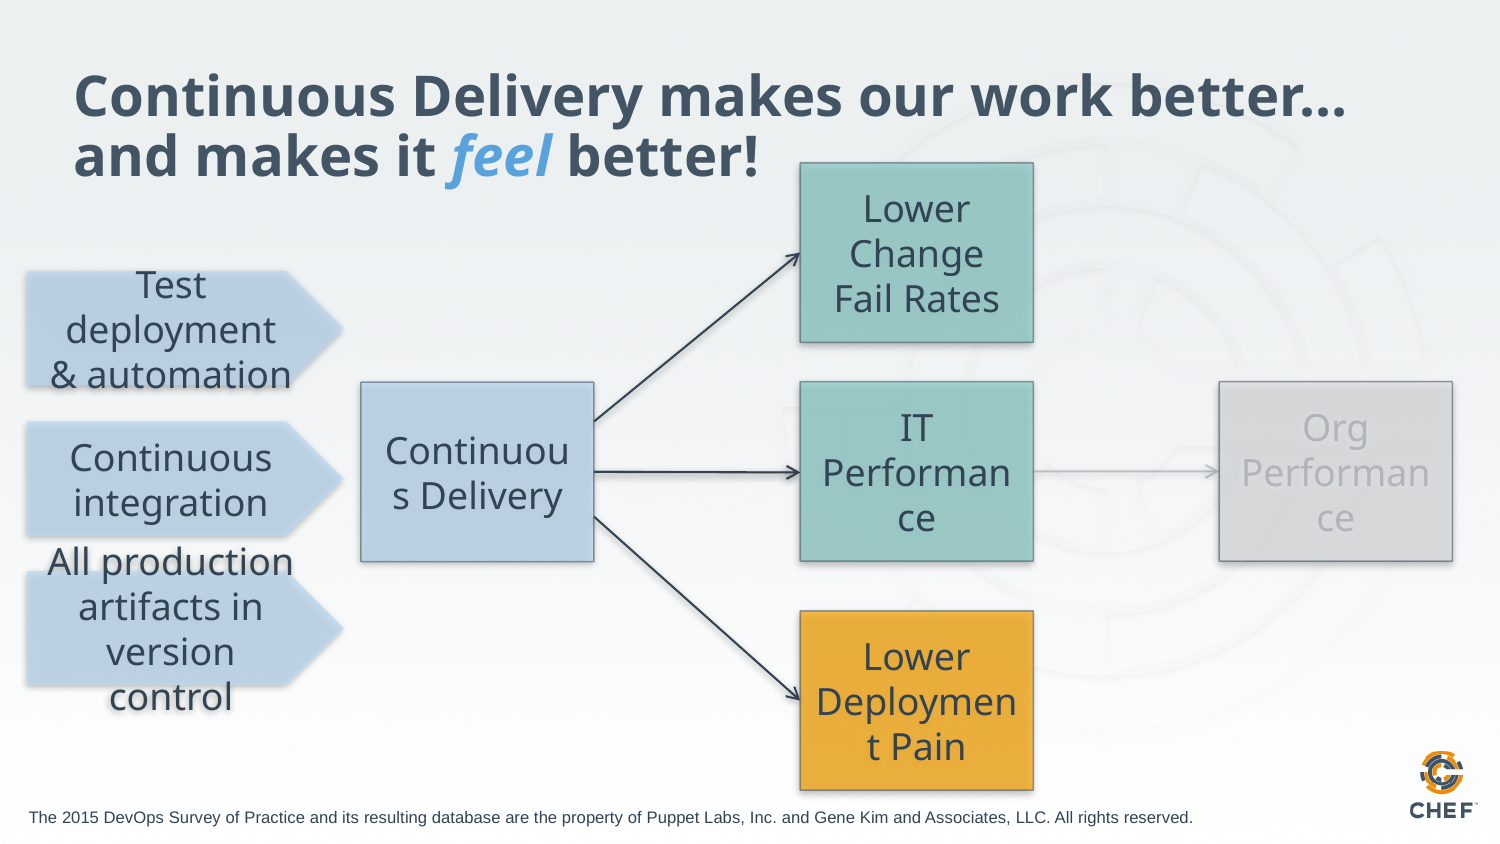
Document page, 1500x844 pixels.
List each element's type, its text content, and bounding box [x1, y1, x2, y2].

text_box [593, 252, 801, 422]
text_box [593, 516, 801, 701]
text_box Org Performance [1218, 381, 1453, 562]
text_box All production artifacts in version control [26, 570, 345, 687]
text_box Lower Change Fail Rates [799, 162, 1034, 343]
text_box The 2015 DevOps Survey of Practice and its resulting database are the property of Puppet Labs, Inc. and Gene Kim and Associates, LLC. All rights reserved. [17, 799, 1293, 836]
title Continuous Delivery makes our work better… and makes it feel better! [62, 56, 1438, 203]
text_box IT Performance [799, 381, 1034, 562]
picture [0, 0, 1500, 844]
text_box Continuous integration [26, 420, 345, 537]
text_box Continuous Delivery [360, 381, 595, 562]
text_box Test deployment & automation [26, 270, 345, 387]
text_box Lower Deployment Pain [799, 610, 1034, 791]
